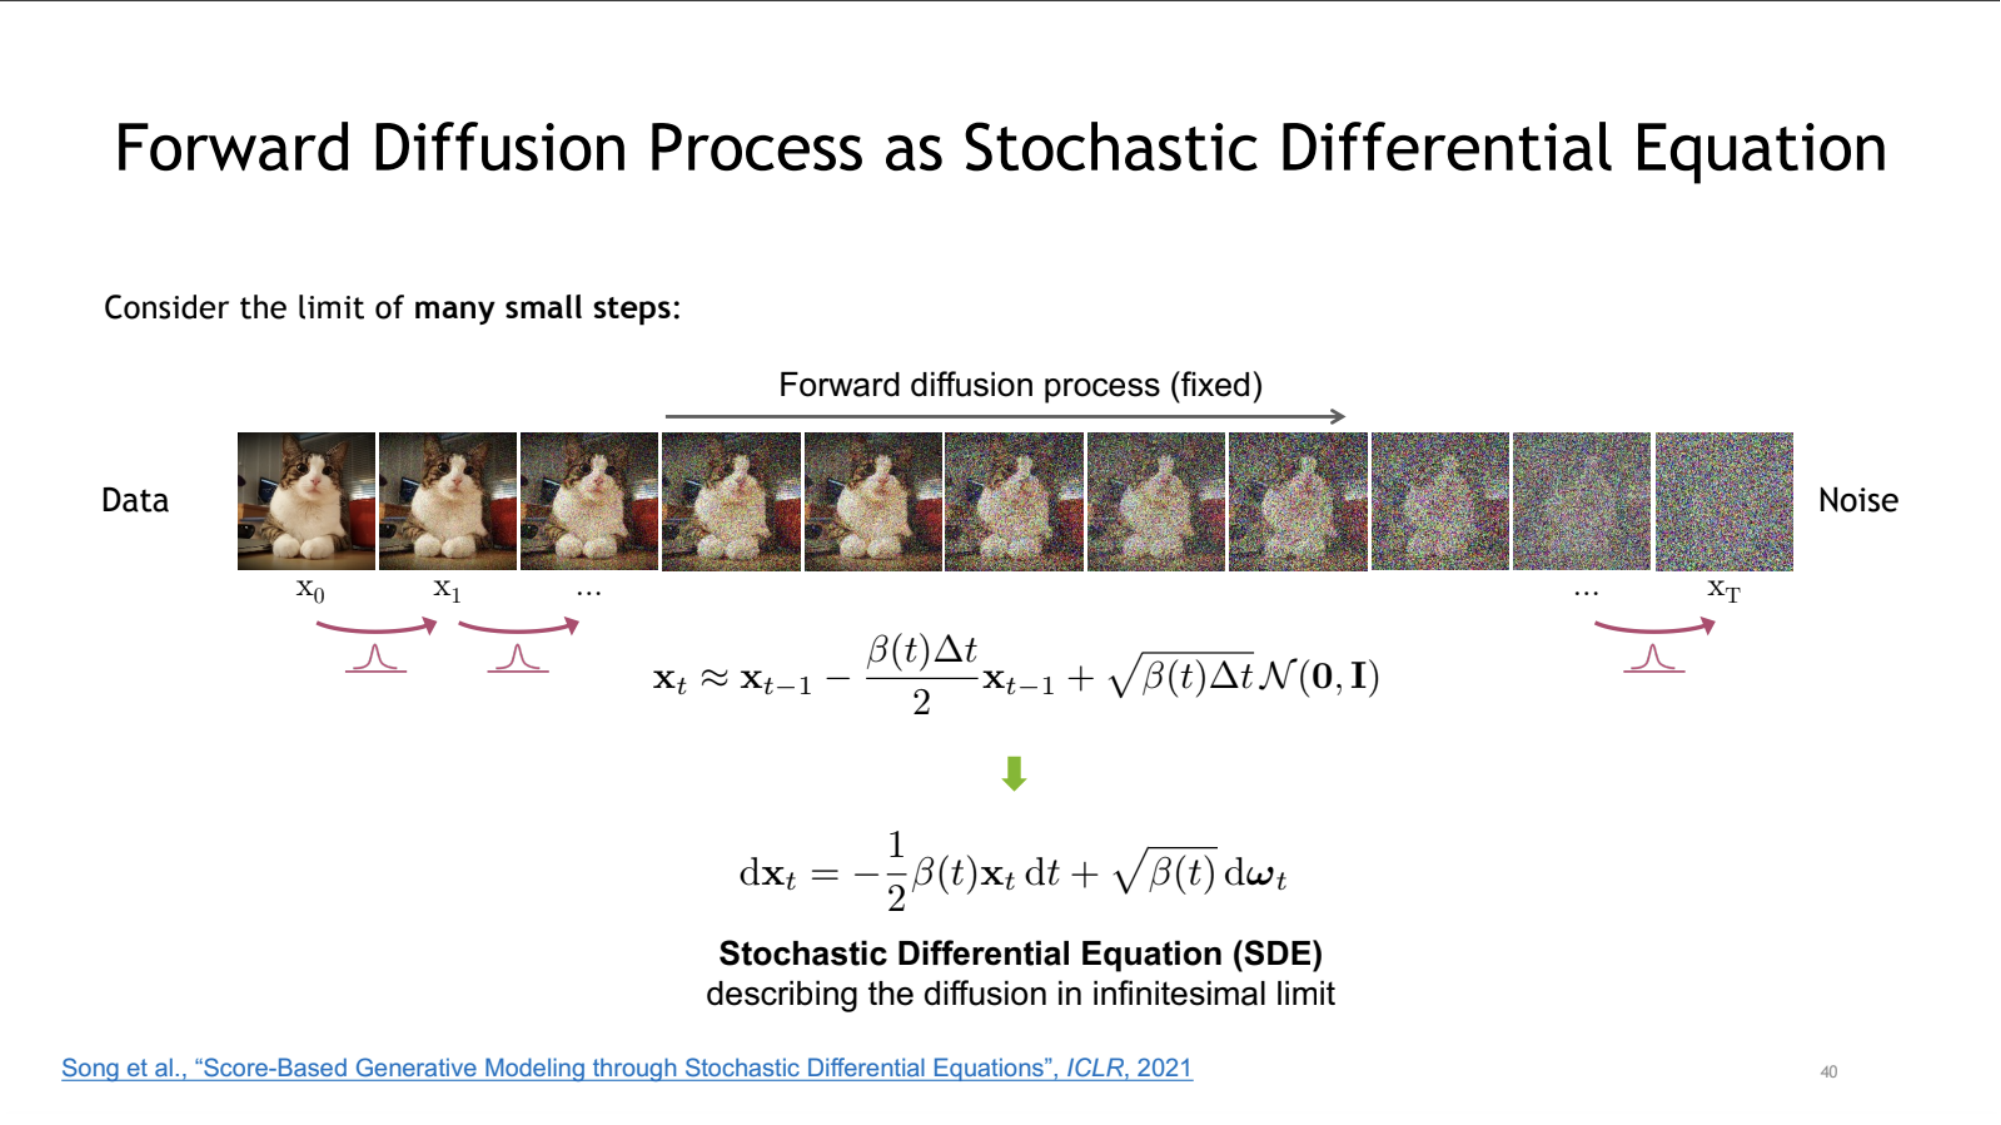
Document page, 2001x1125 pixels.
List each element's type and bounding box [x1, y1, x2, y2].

list [0, 0, 2000, 1114]
